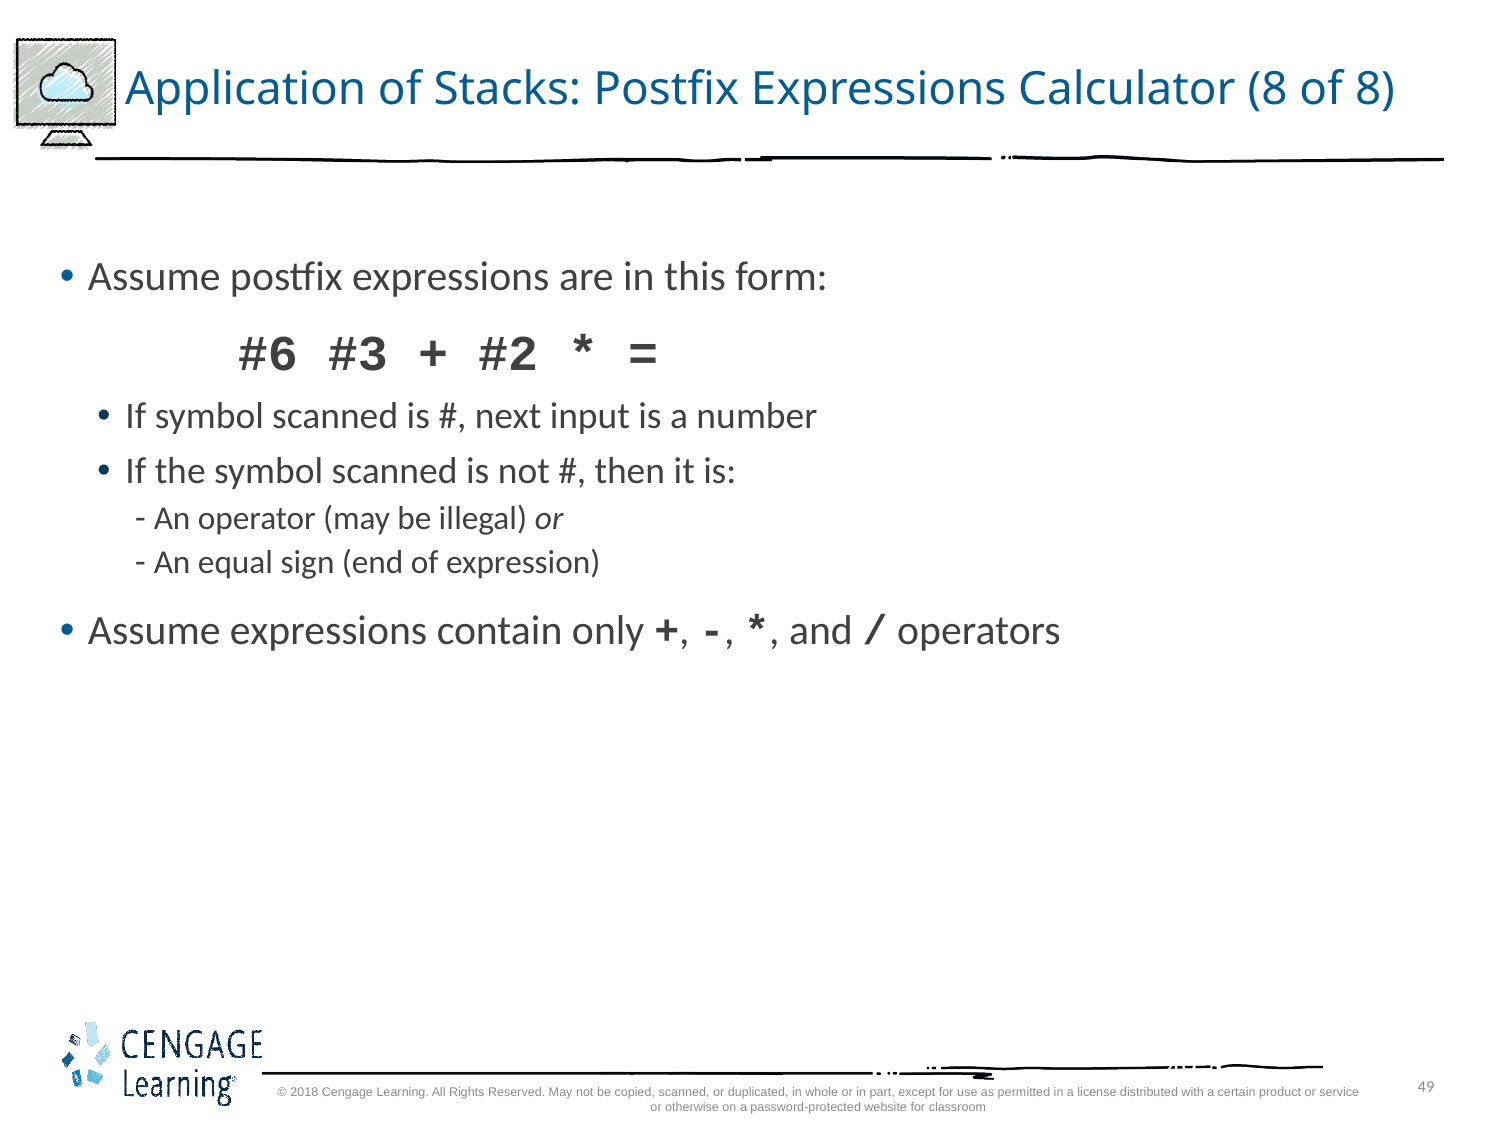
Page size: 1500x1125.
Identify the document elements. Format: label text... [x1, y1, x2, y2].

picture [95, 155, 1444, 163]
title Application of Stacks: Postfix Expressions Calculator (8 of 8) [125, 66, 1442, 116]
list Assume postfix expressions are in this form: #6 #3 + #2 * = If symbol scanned is #, next input is a number If the symbol scanned is not #, then it is: An operator (may be illegal) or An equal sign (end of expression) Assume expressions contain only +, -, *, and / operators [59, 252, 1441, 662]
picture [62, 1022, 1149, 1106]
slide_number 49 [1149, 1042, 1500, 1103]
footer © 2018 Cengage Learning. All Rights Reserved. May not be copied, scanned, or duplicated, in whole or in part, except for use as permitted in a license distributed with a certain product or service or otherwise on a password-protected website for classroom [261, 1079, 1375, 1120]
picture [12, 36, 117, 151]
